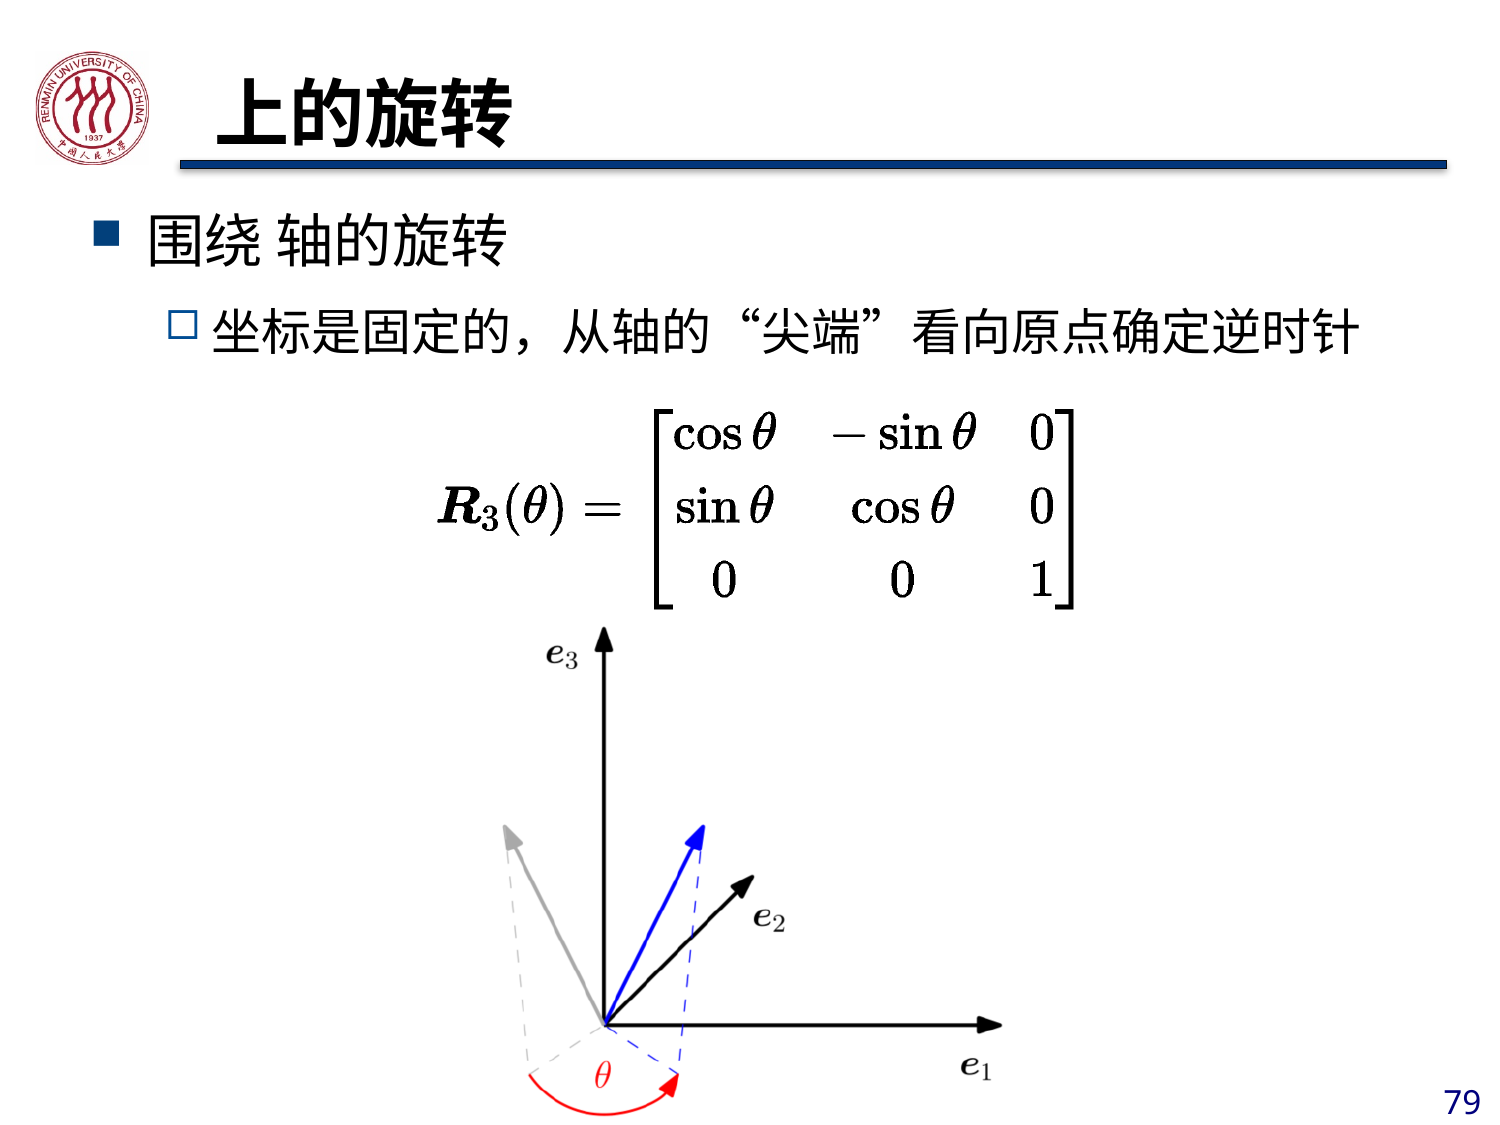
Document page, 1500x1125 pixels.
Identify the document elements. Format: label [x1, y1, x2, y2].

picture [430, 408, 1078, 1122]
picture [35, 51, 149, 165]
